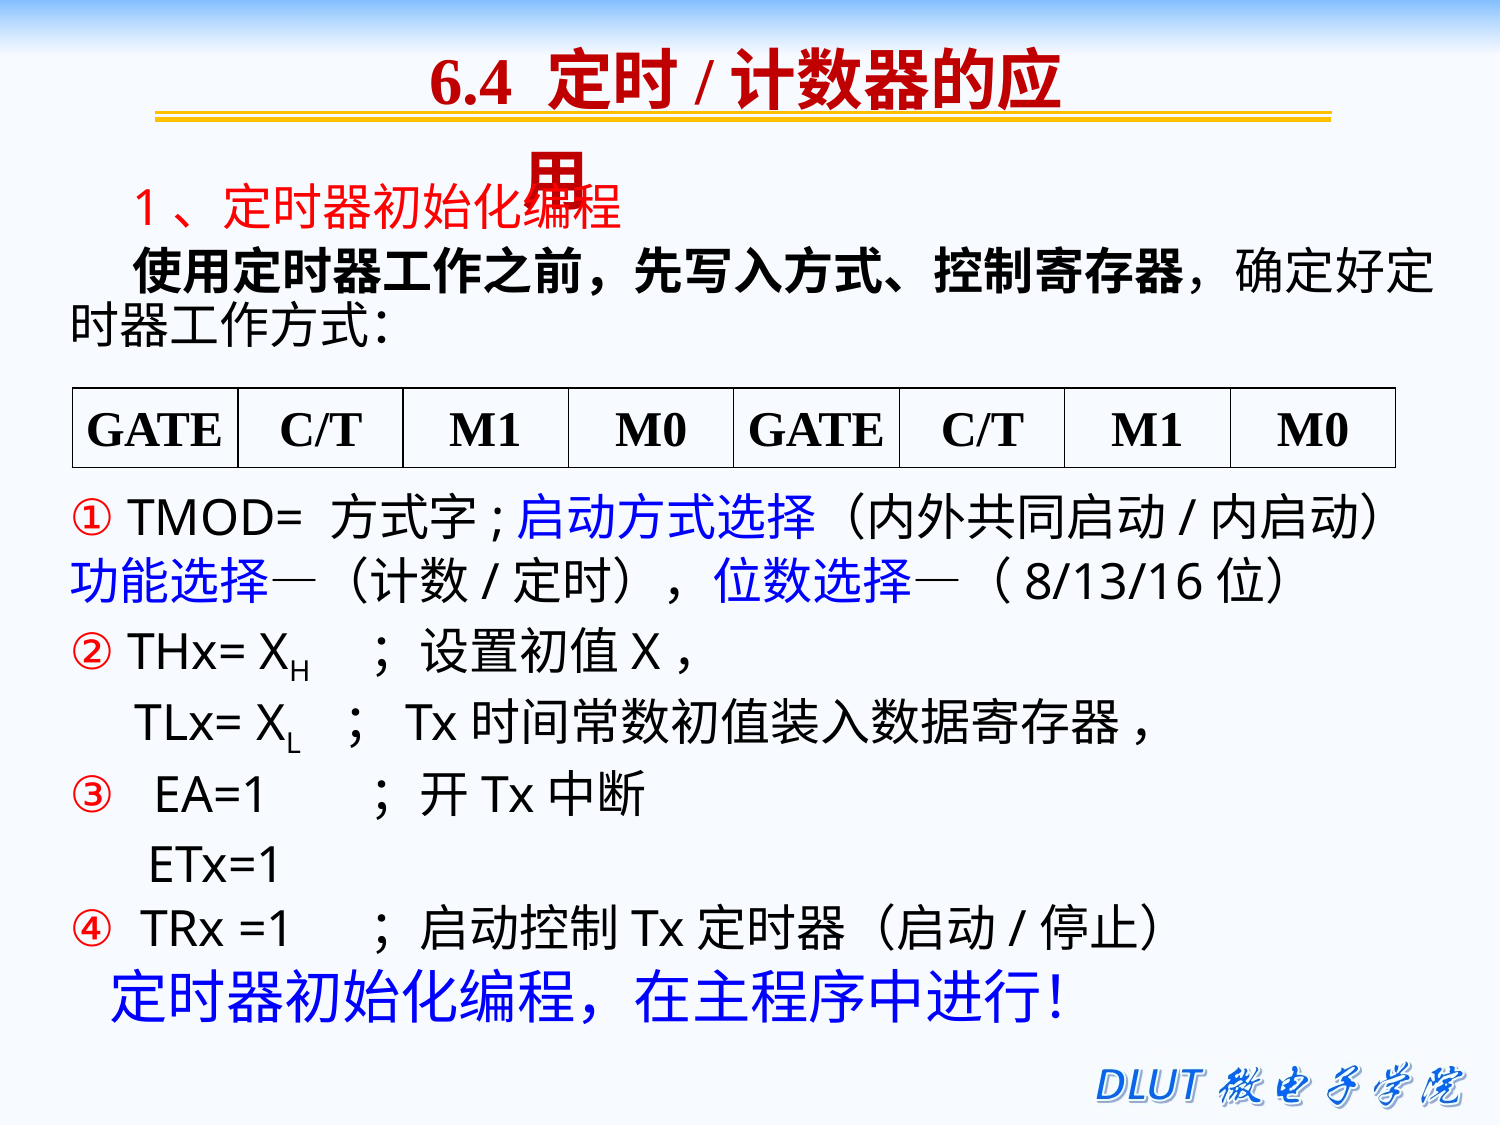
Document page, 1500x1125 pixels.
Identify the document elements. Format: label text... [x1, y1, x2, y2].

text_box 1、定时器初始化编程 使用定时器工作之前，先写入方式、控制寄存器，确定好定时器工作方式： TMOD= 方式字;启动方式选择（内外共同启动/内启动） 功能选择—（计数/定时），位数选择—（8/13/16位） THx= XH ；设置初值X， TLx= XL ；Tx时间常数初值装入数据寄存器 ， EA=1 ；开Tx中断 ETx=1 TRx =1 ；启动控制Tx定时器（启动/停止） 定时器初始化编程，在主程序中进行！ [54, 498, 1450, 1050]
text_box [154, 112, 1332, 120]
text_box 6.4 定时/计数器的应用 [414, 10, 1139, 112]
text_box 6.4 定时/计数器的应用 [414, 120, 1139, 174]
picture [0, 0, 1500, 1125]
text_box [12, 387, 1457, 498]
text_box 1、定时器初始化编程 使用定时器工作之前，先写入方式、控制寄存器，确定好定时器工作方式： TMOD= 方式字;启动方式选择（内外共同启动/内启动） 功能选择—（计数/定时），位数选择—（8/13/16位） THx= XH ；设置初值X， TLx= XL ；Tx时间常数初值装入数据寄存器 ， EA=1 ；开Tx中断 ETx=1 TRx =1 ；启动控制Tx定时器（启动/停止） 定时器初始化编程，在主程序中进行！ [54, 174, 1450, 387]
